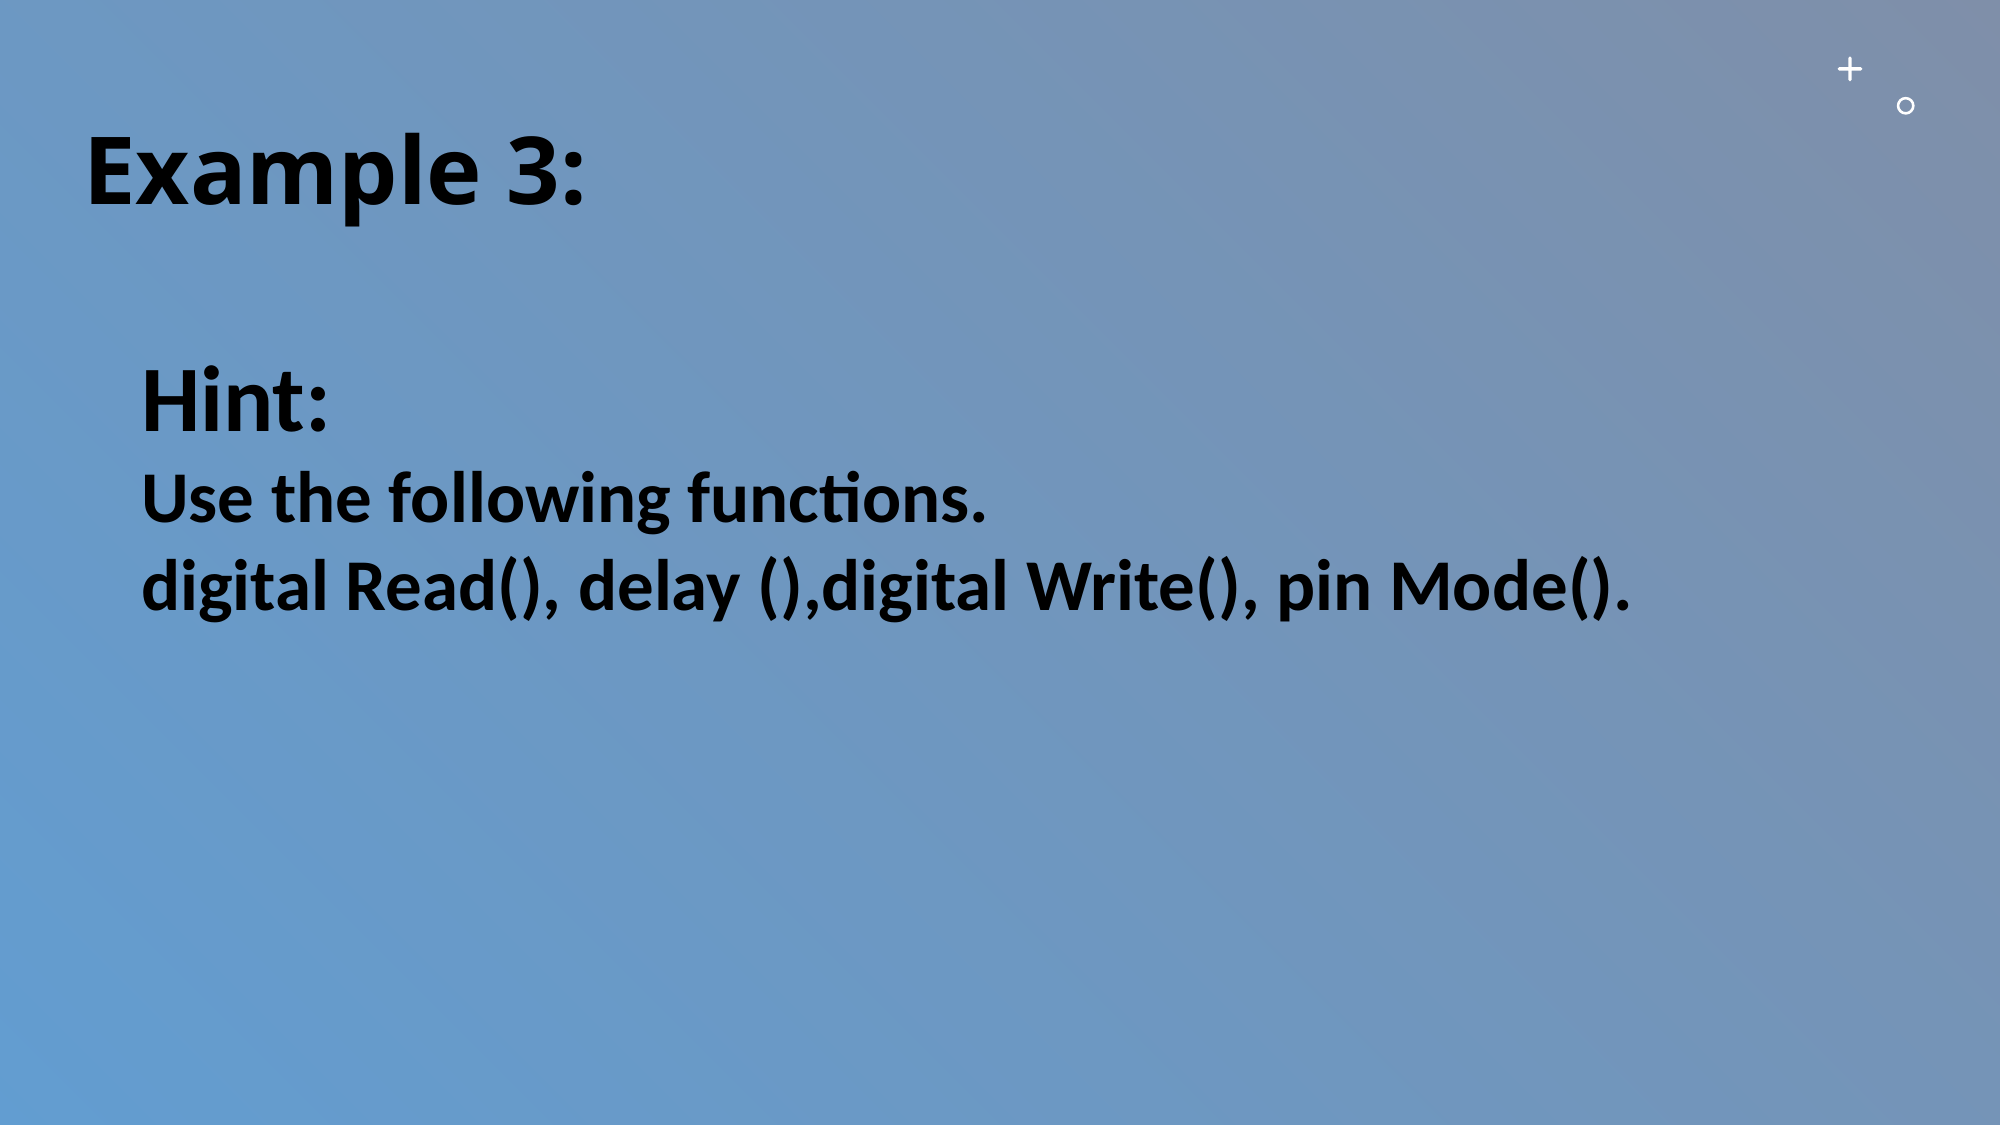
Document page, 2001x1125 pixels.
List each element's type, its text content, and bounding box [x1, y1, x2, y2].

title Example 3: [68, 65, 1836, 284]
text_box Hint: Use the following functions. digital Read(), delay (),digital Write(), pin Mode(). [126, 329, 1851, 633]
